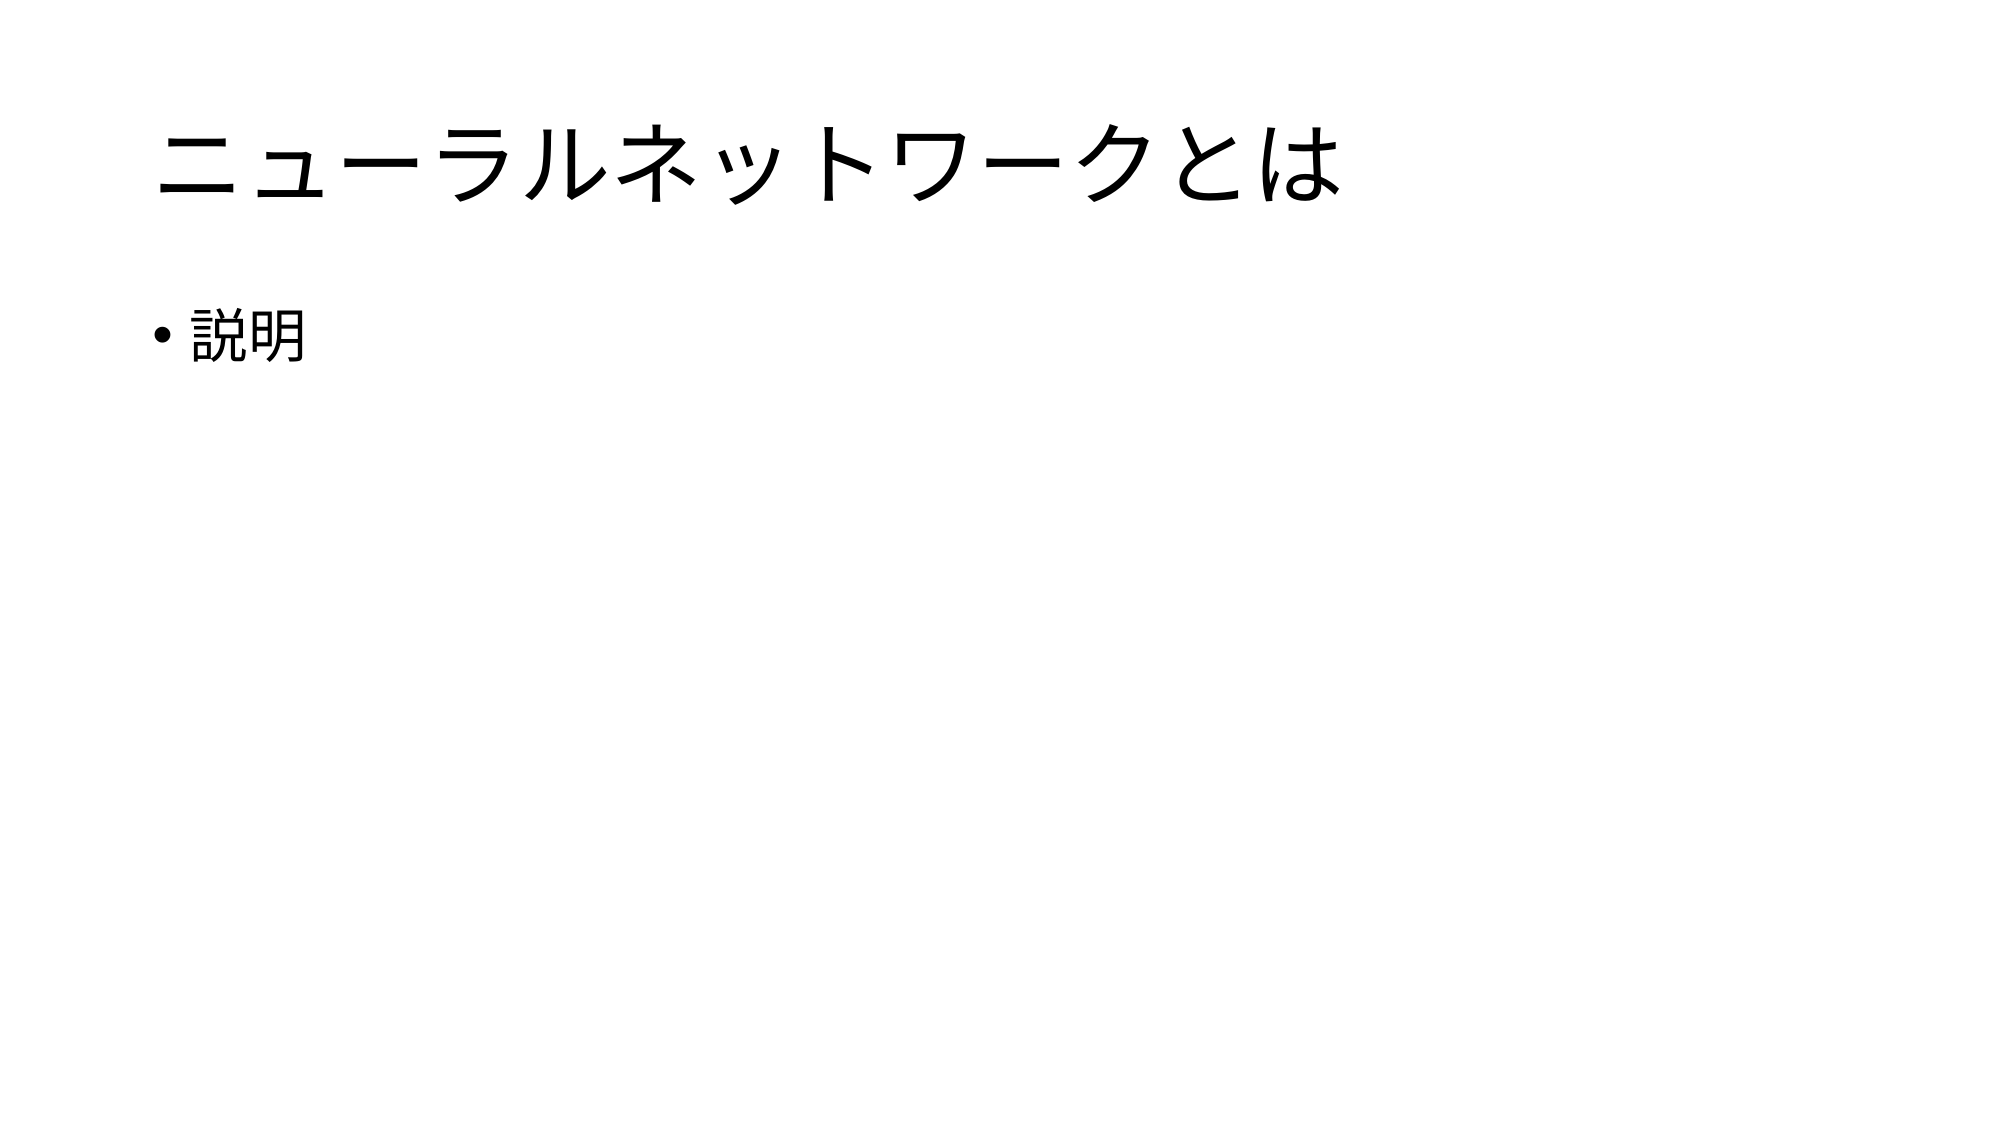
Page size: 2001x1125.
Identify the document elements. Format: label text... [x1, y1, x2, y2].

list 説明 [137, 299, 1863, 1014]
title ニューラルネットワークとは [137, 59, 1863, 278]
